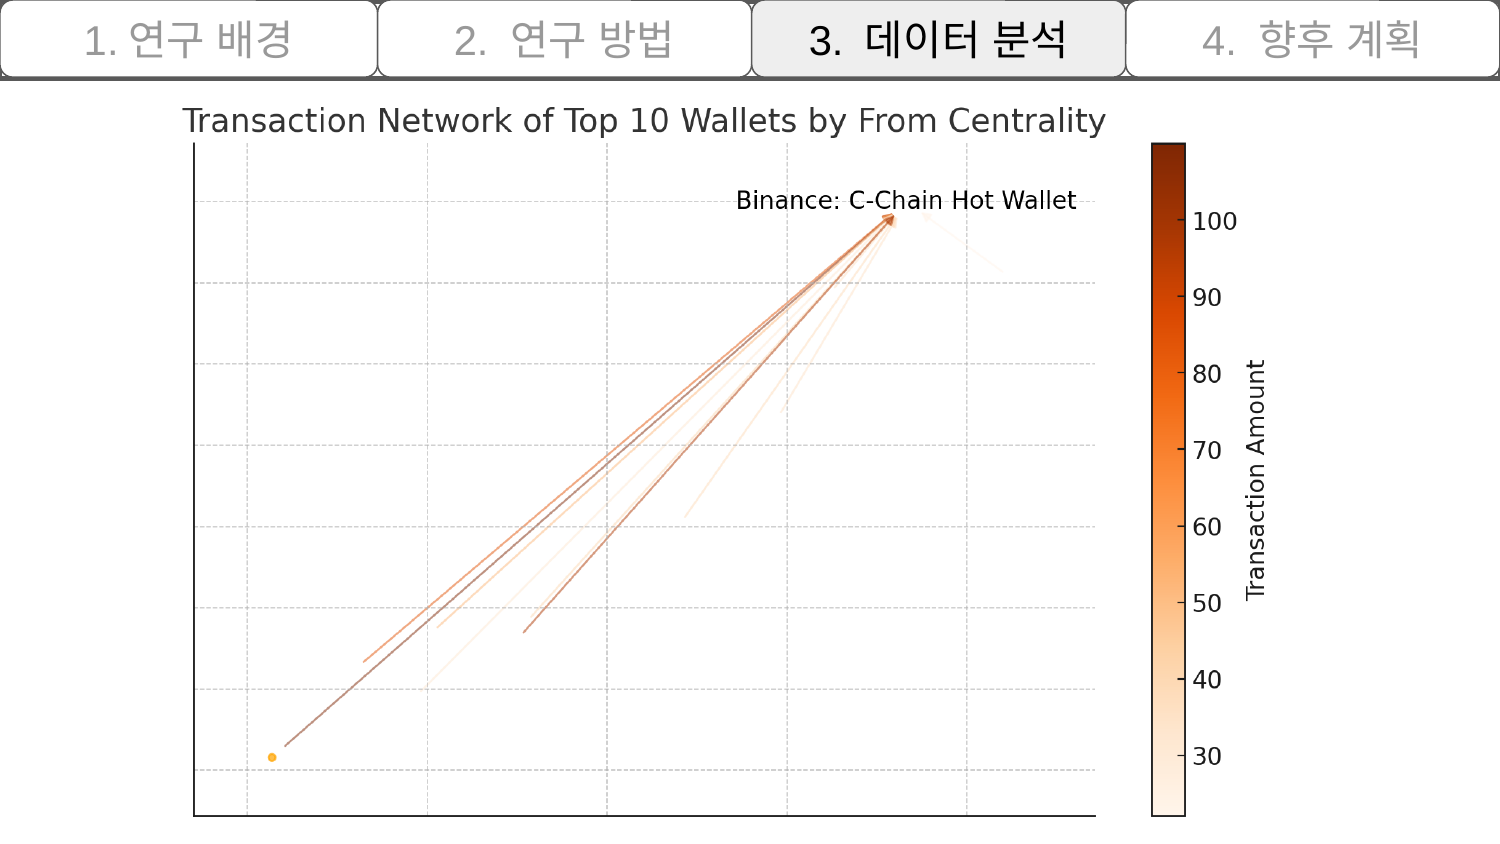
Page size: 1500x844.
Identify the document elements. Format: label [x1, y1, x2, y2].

picture [166, 92, 1285, 830]
text_box [0, 0, 1500, 79]
